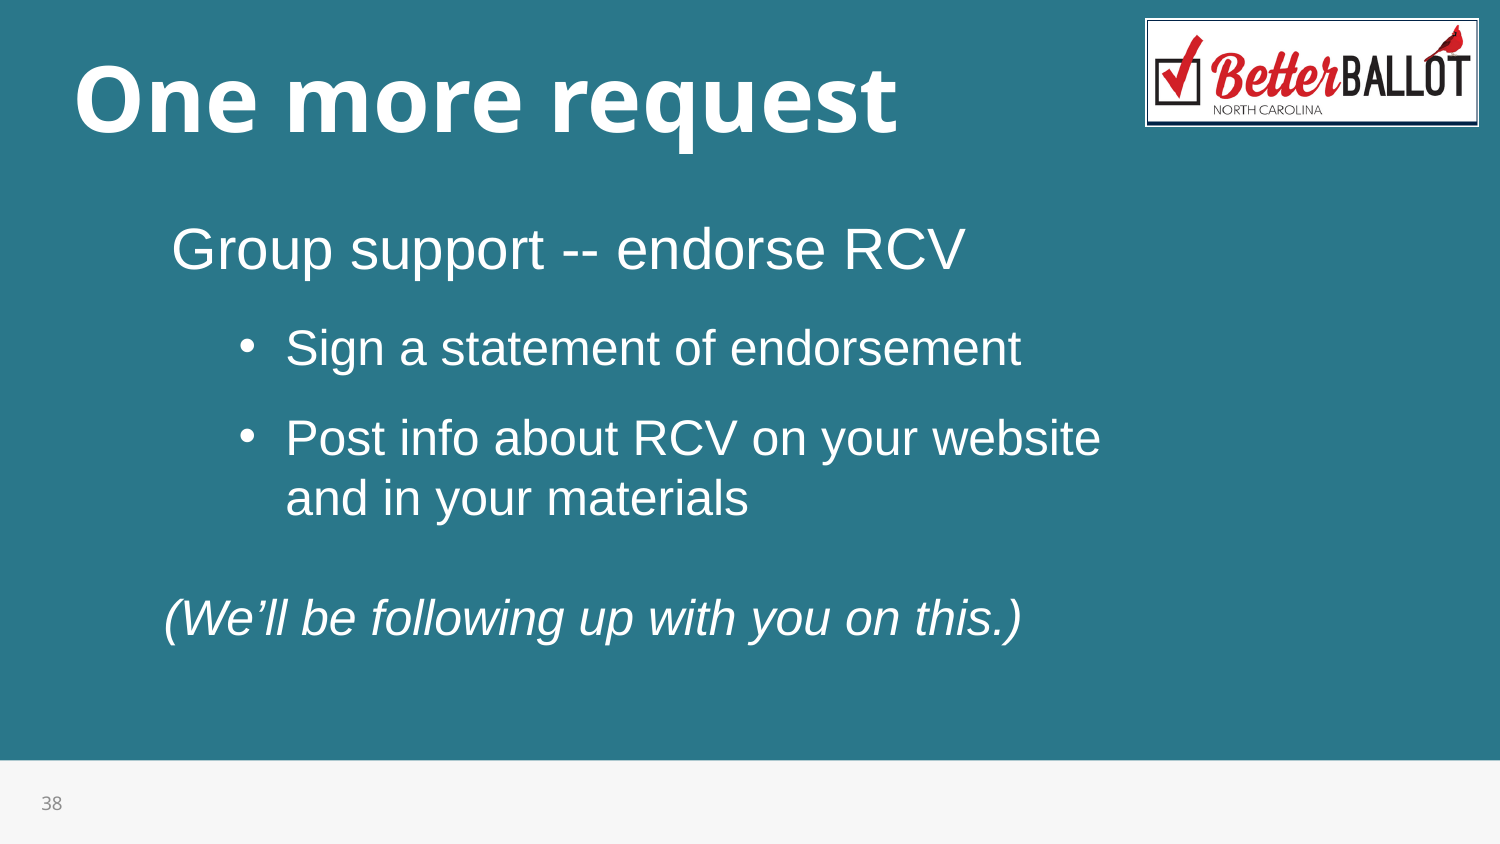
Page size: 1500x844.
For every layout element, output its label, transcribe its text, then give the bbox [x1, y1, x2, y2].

picture [1145, 18, 1479, 127]
text_box One more request [57, 45, 927, 178]
text_box Group support -- endorse RCV Sign a statement of endorsement Post info about RCV on your website and in your materials (We’ll be following up with you on this.) [148, 203, 1260, 654]
slide_number ‹#› [26, 782, 89, 827]
